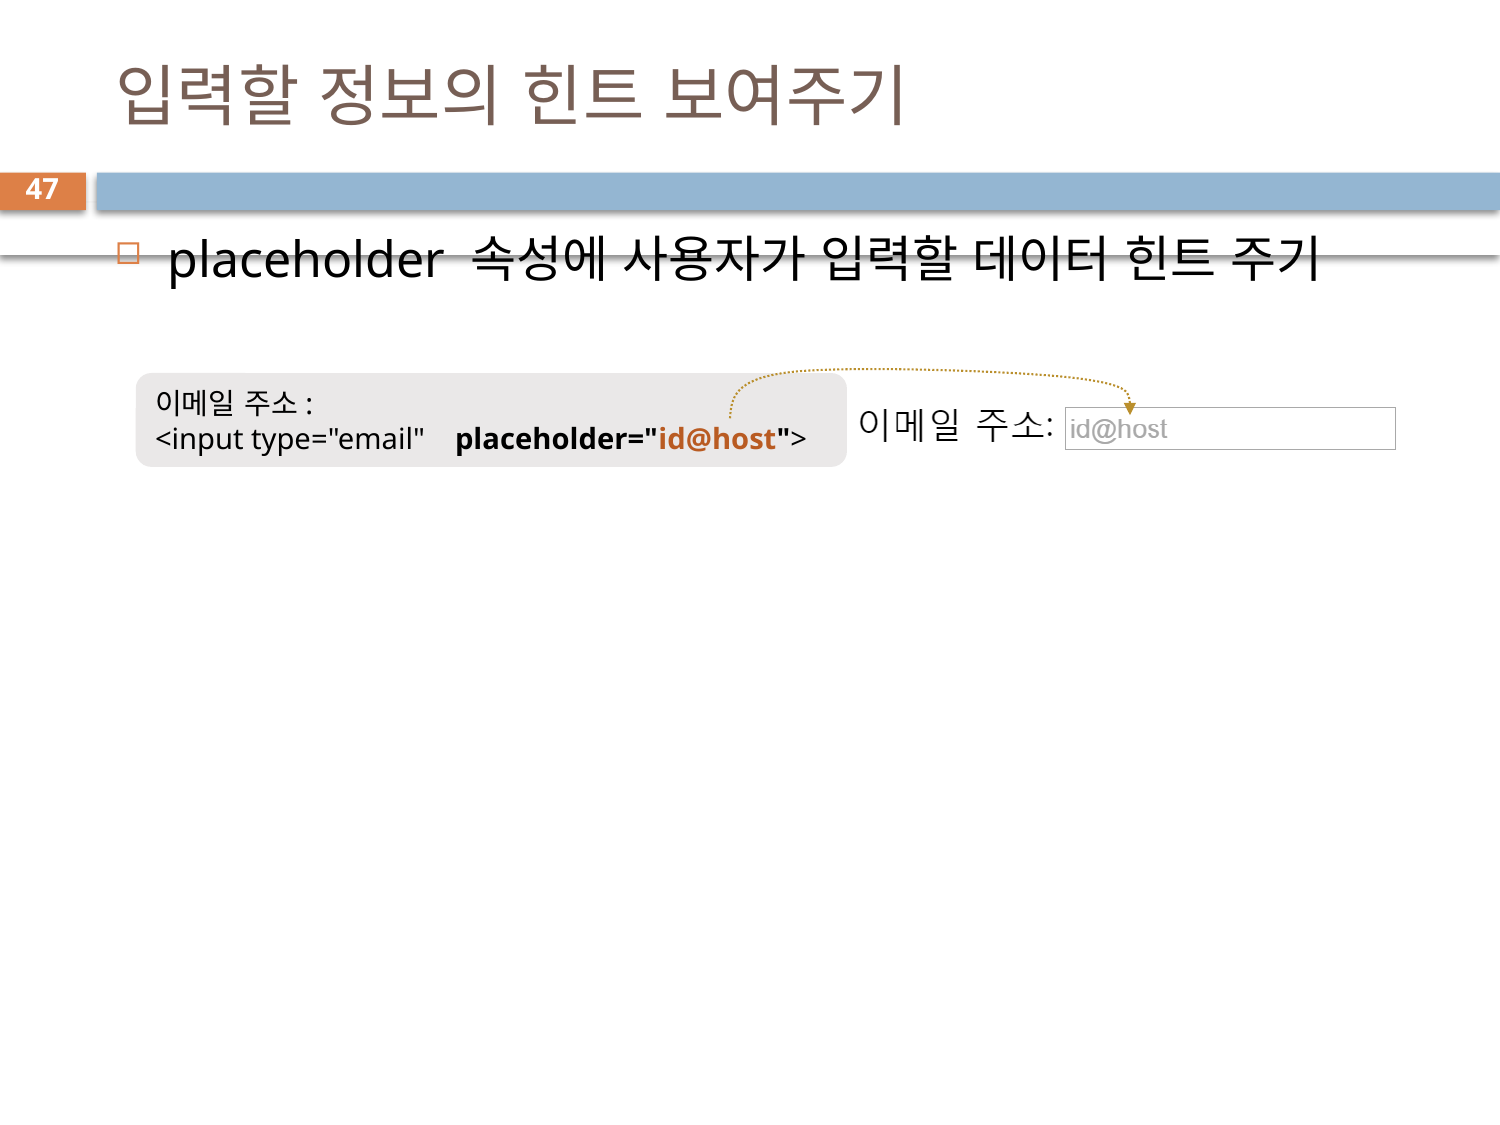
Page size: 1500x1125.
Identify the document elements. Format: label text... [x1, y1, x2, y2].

title 입력할 정보의 힌트 보여주기 [100, 37, 1438, 149]
text_box [728, 367, 1121, 419]
list placeholder 속성에 사용자가 입력할 데이터 힌트 주기 [100, 219, 1438, 1047]
slide_number 48 [0, 170, 87, 211]
picture [846, 391, 1415, 457]
text_box 이메일 주소: <input type="email" placeholder="id@host"> [135, 372, 843, 467]
